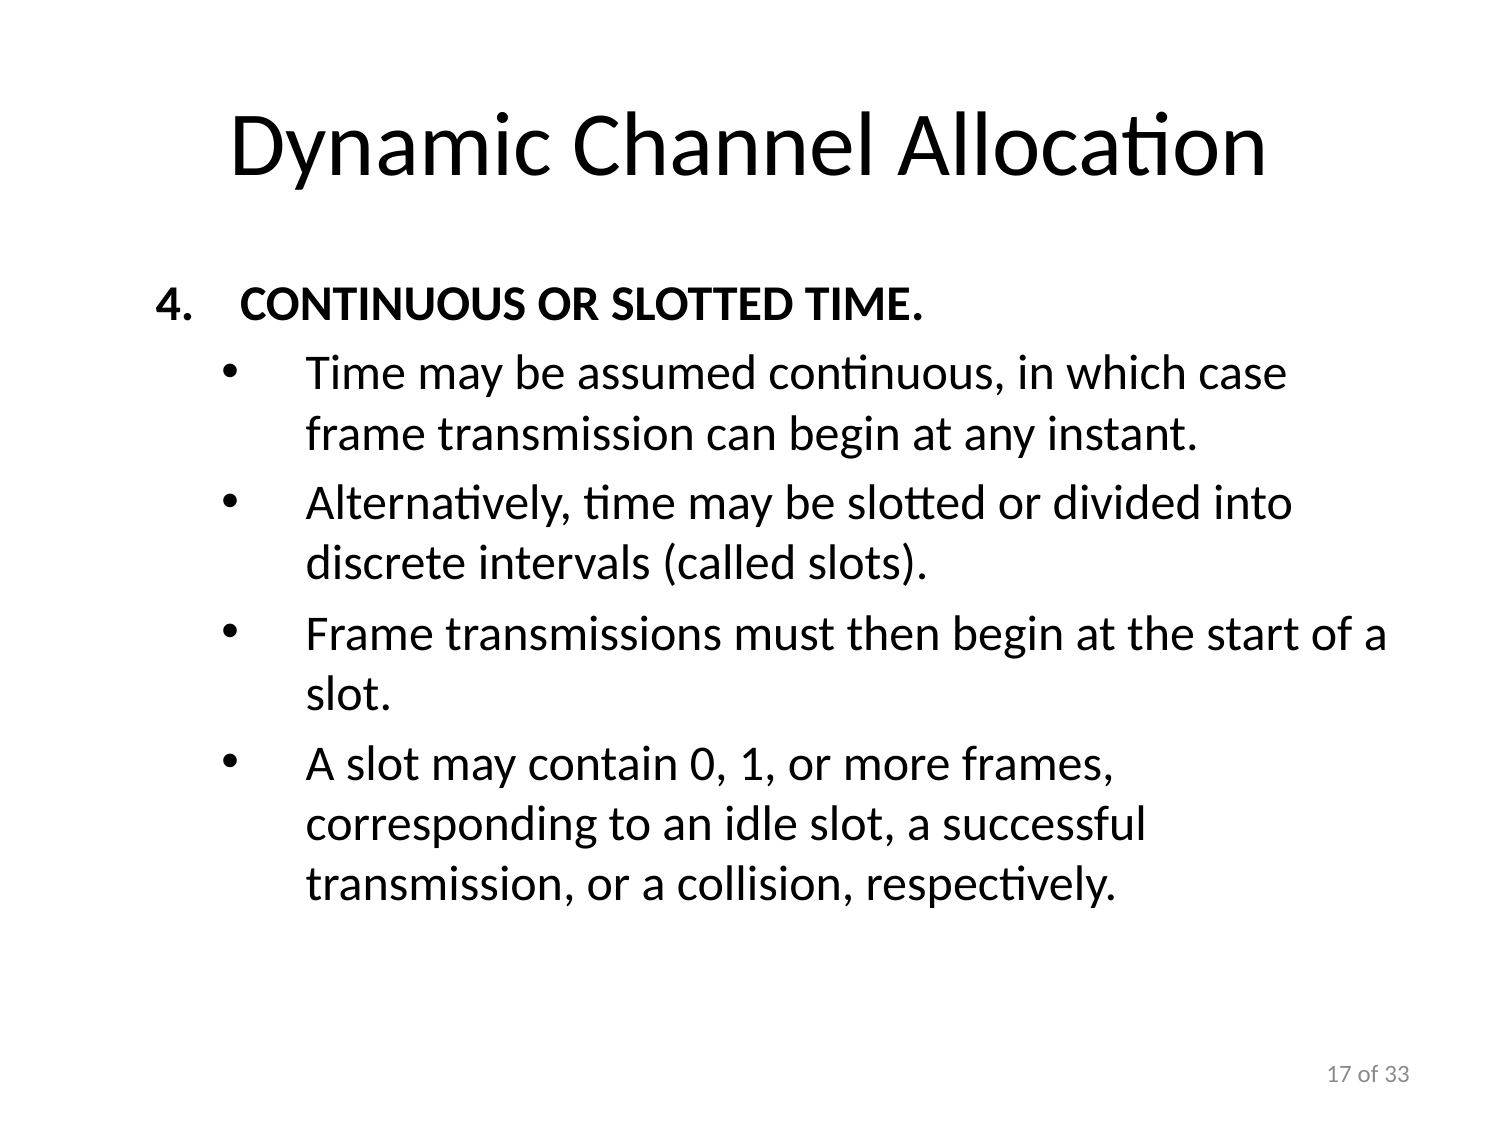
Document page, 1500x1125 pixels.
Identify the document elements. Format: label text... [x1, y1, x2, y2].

list Continuous or Slotted Time. Time may be assumed continuous, in which case frame transmission can begin at any instant. Alternatively, time may be slotted or divided into discrete intervals (called slots). Frame transmissions must then begin at the start of a slot. A slot may contain 0, 1, or more frames, corresponding to an idle slot, a successful transmission, or a collision, respectively. [75, 262, 1425, 1005]
title Dynamic Channel Allocation [75, 45, 1425, 233]
slide_number 17 of 33 [1074, 1042, 1425, 1103]
